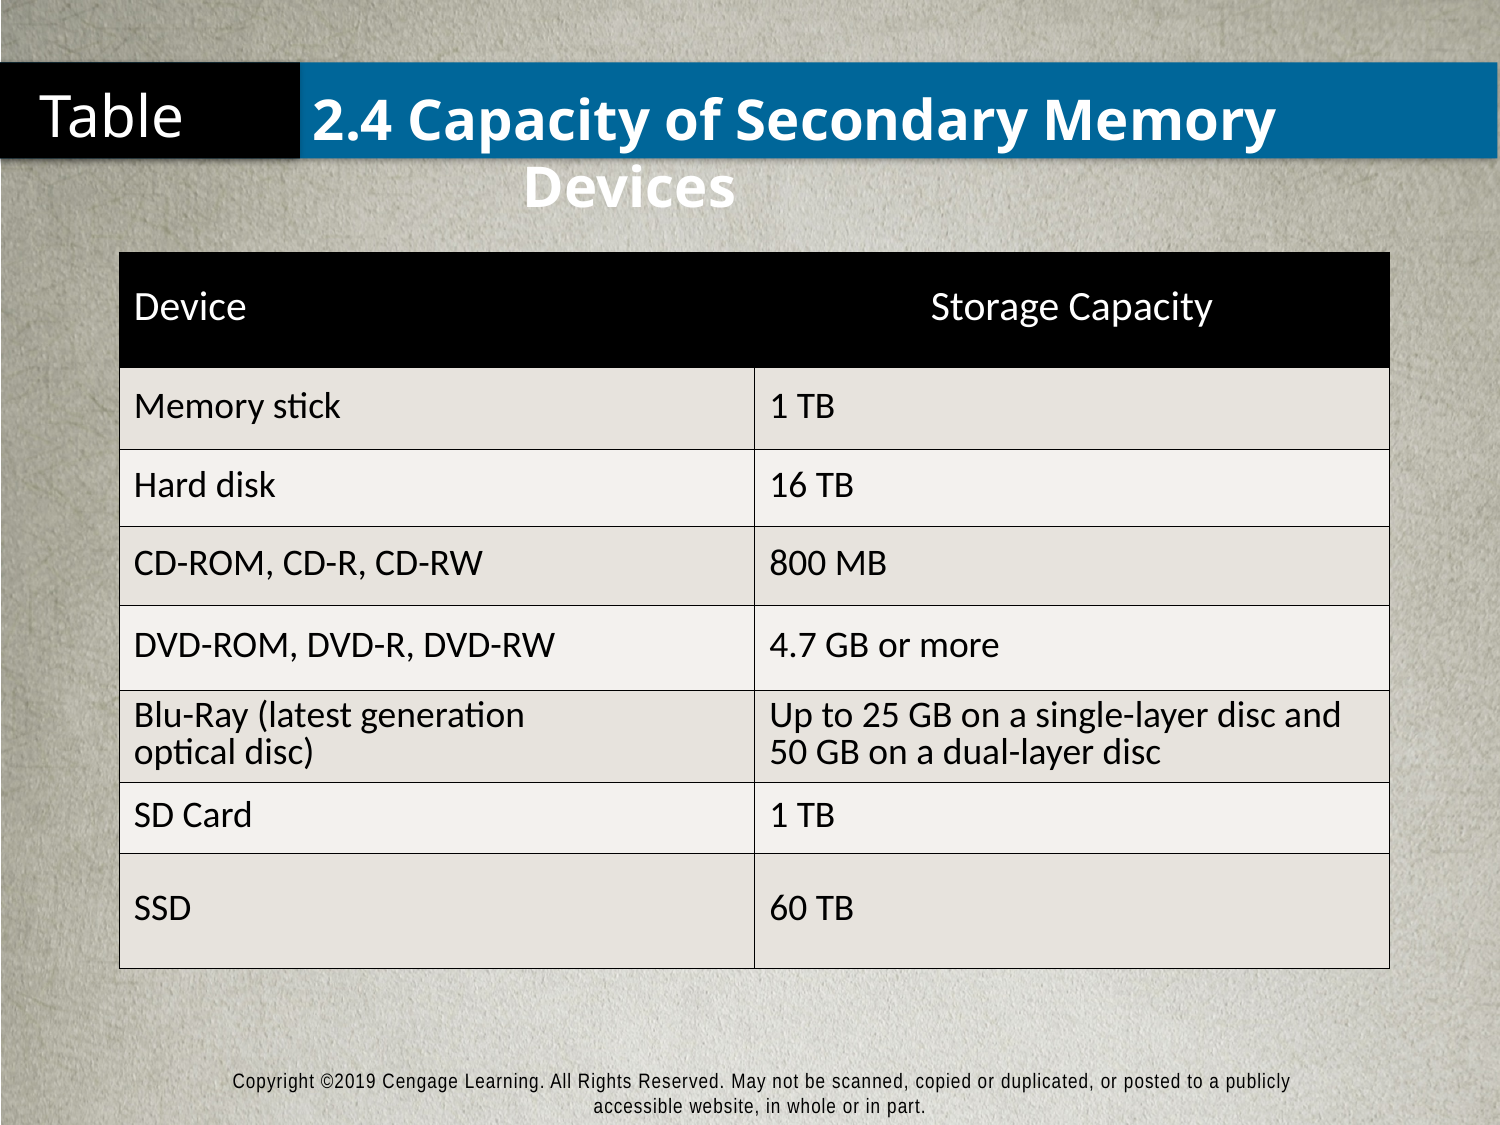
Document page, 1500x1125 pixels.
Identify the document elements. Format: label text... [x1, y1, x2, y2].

table_header Device [120, 253, 754, 367]
table_cell 16 TB [755, 450, 1389, 526]
table_cell CD-ROM, CD-R, CD-RW [120, 527, 754, 605]
picture [2, 1, 1499, 76]
table_cell SD Card [120, 783, 754, 853]
table_cell 1 TB [755, 368, 1389, 449]
table_cell 60 TB [755, 854, 1389, 968]
title 2.4 Capacity of Secondary Memory Devices [297, 76, 1500, 219]
table_cell Blu-Ray (latest generation optical disc) [120, 691, 754, 782]
table_cell SSD [120, 854, 754, 968]
table_cell Memory stick [120, 368, 754, 449]
table_header Storage Capacity [755, 253, 1389, 367]
table_cell 4.7 GB or more [755, 606, 1389, 690]
table_cell 1 TB [755, 783, 1389, 853]
table_cell DVD-ROM, DVD-R, DVD-RW [120, 606, 754, 690]
table_cell 800 MB [755, 527, 1389, 605]
table_cell Hard disk [120, 450, 754, 526]
picture [2, 159, 1499, 1125]
table_cell Up to 25 GB on a single-layer disc and 50 GB on a dual-layer disc [755, 691, 1389, 782]
